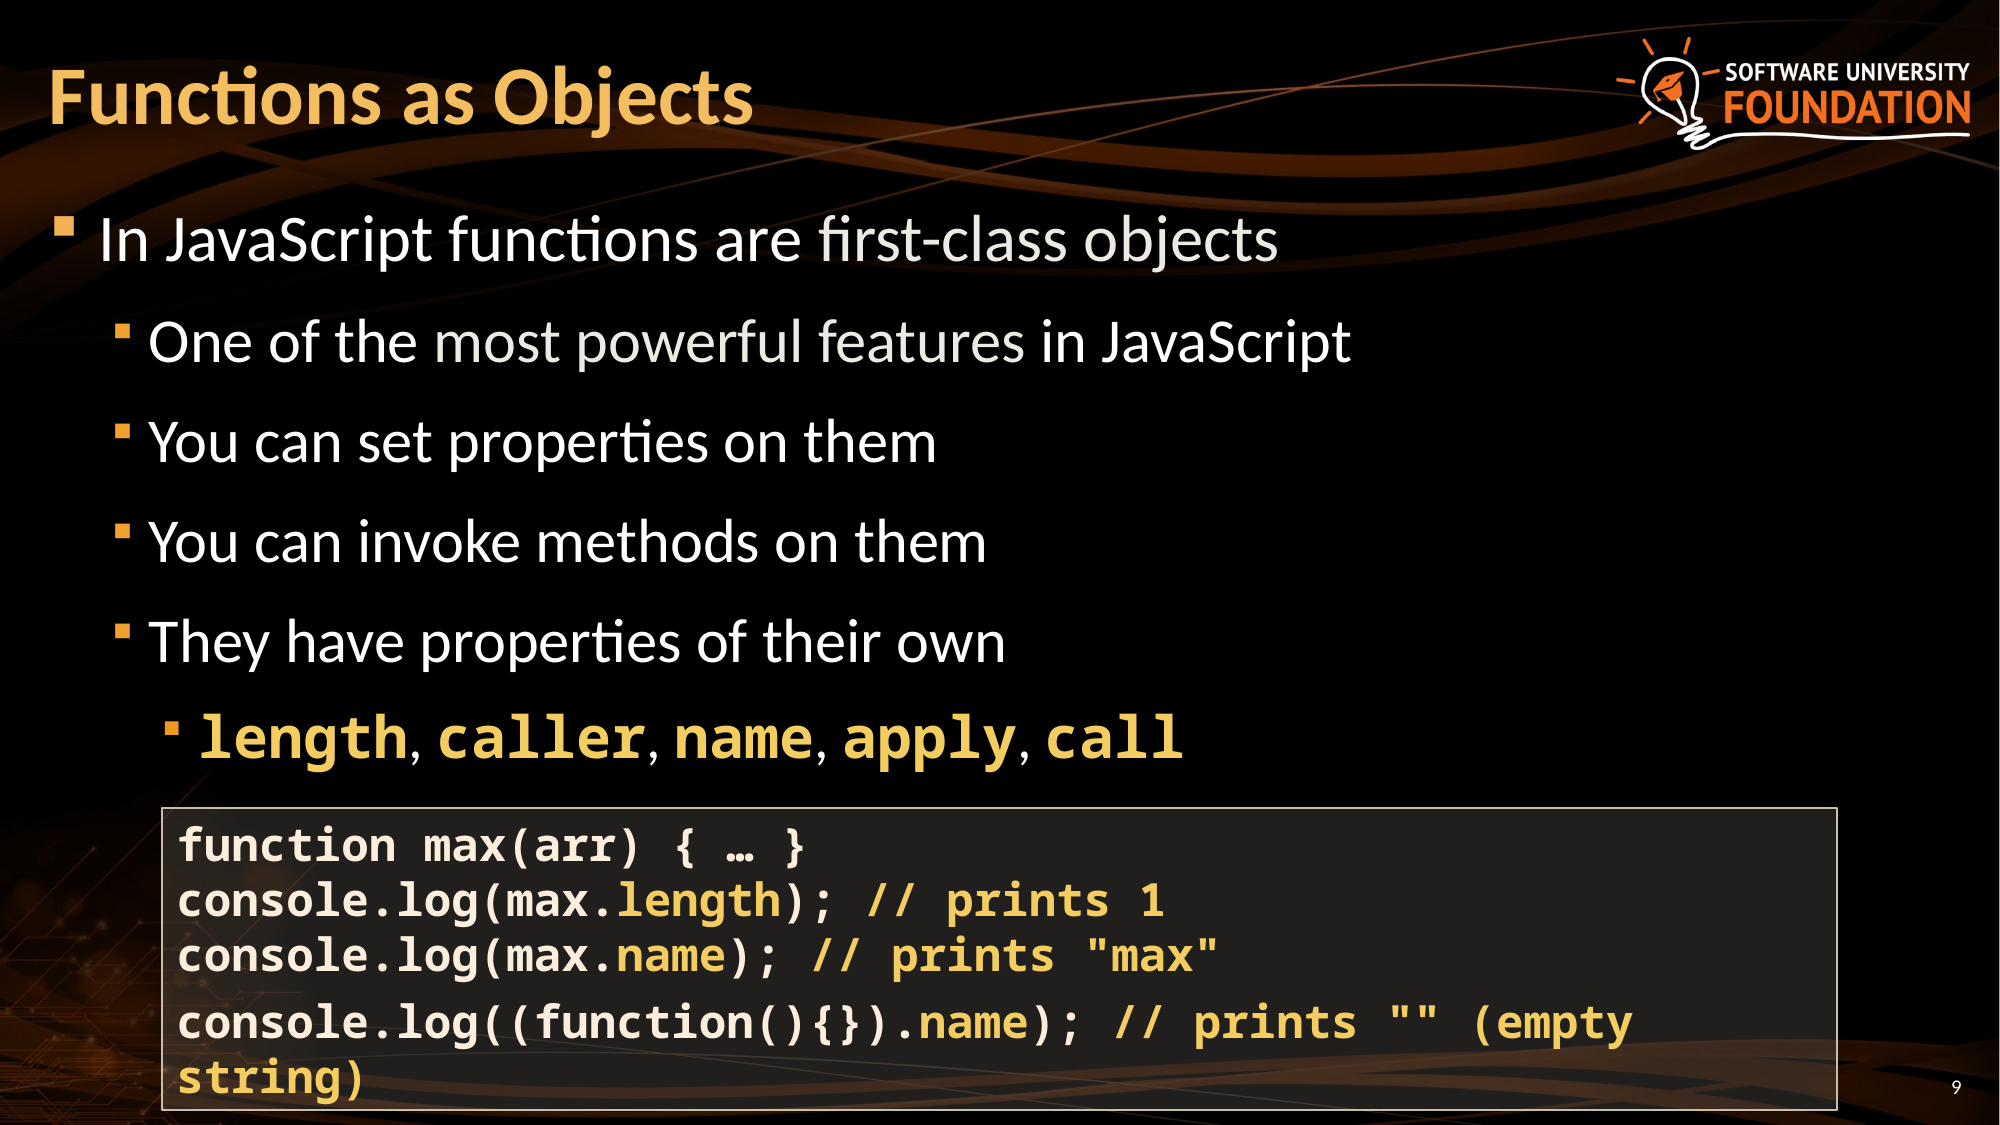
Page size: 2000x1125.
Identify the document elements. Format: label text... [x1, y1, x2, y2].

slide_number 9 [1897, 1070, 1968, 1103]
list In JavaScript functions are first-class objects One of the most powerful features in JavaScript You can set properties on them You can invoke methods on them They have properties of their own length, caller, name, apply, call [31, 188, 1968, 1103]
text_box function max(arr) { … } console.log(max.length); // prints 1 console.log(max.name); // prints "max" console.log((function(){}).name); // prints "" (empty string) [161, 808, 1838, 1111]
picture [0, 0, 2000, 1125]
title Functions as Objects [30, 6, 1602, 189]
